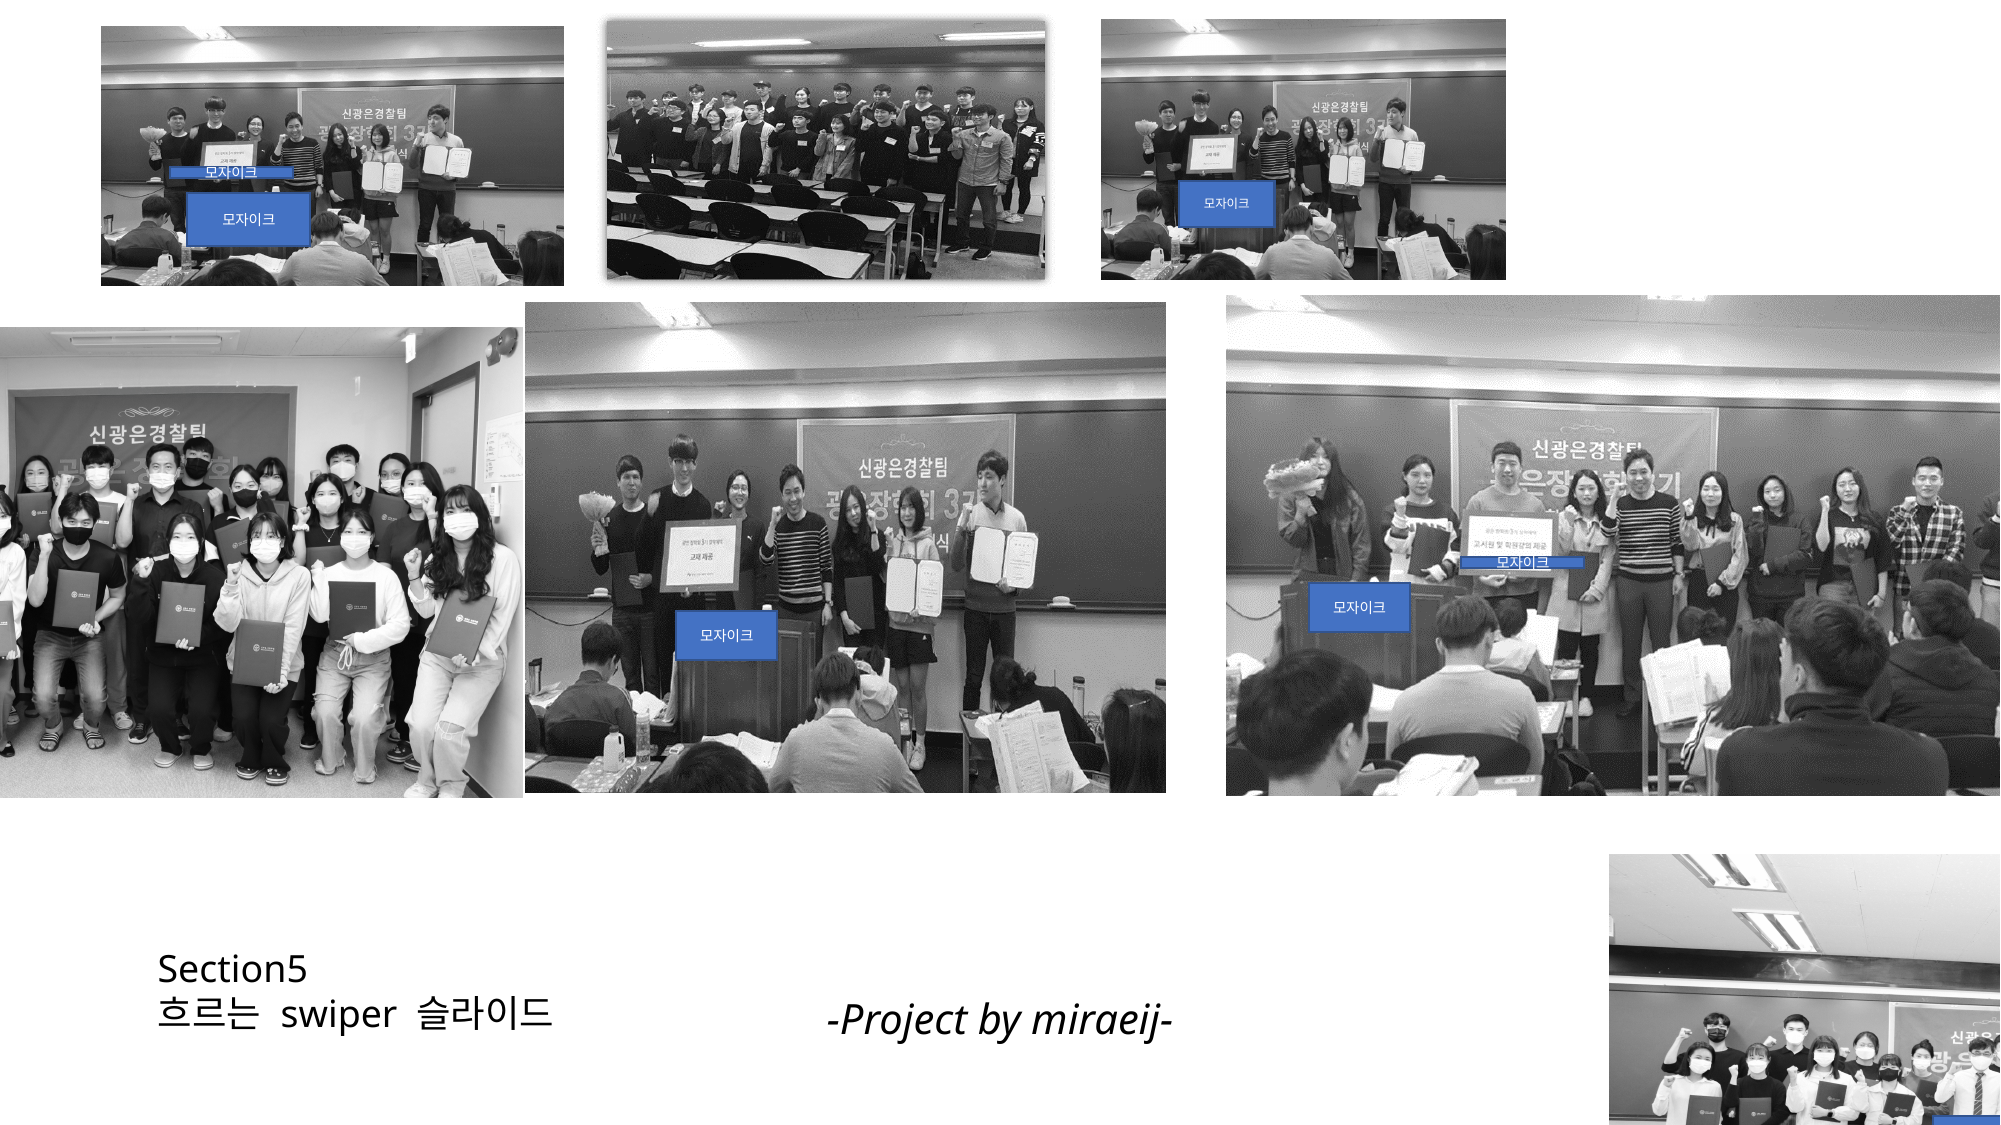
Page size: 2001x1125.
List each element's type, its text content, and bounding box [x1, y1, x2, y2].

picture [101, 26, 564, 286]
picture [1609, 854, 2000, 1125]
picture [593, 9, 1058, 291]
picture [0, 327, 523, 798]
picture [1101, 19, 1506, 280]
text_box Section5 흐르는 swiper 슬라이드 [142, 938, 570, 1043]
picture [525, 302, 1166, 793]
text_box -Project by miraeij- [0, 985, 1609, 1051]
picture [1226, 295, 2000, 796]
